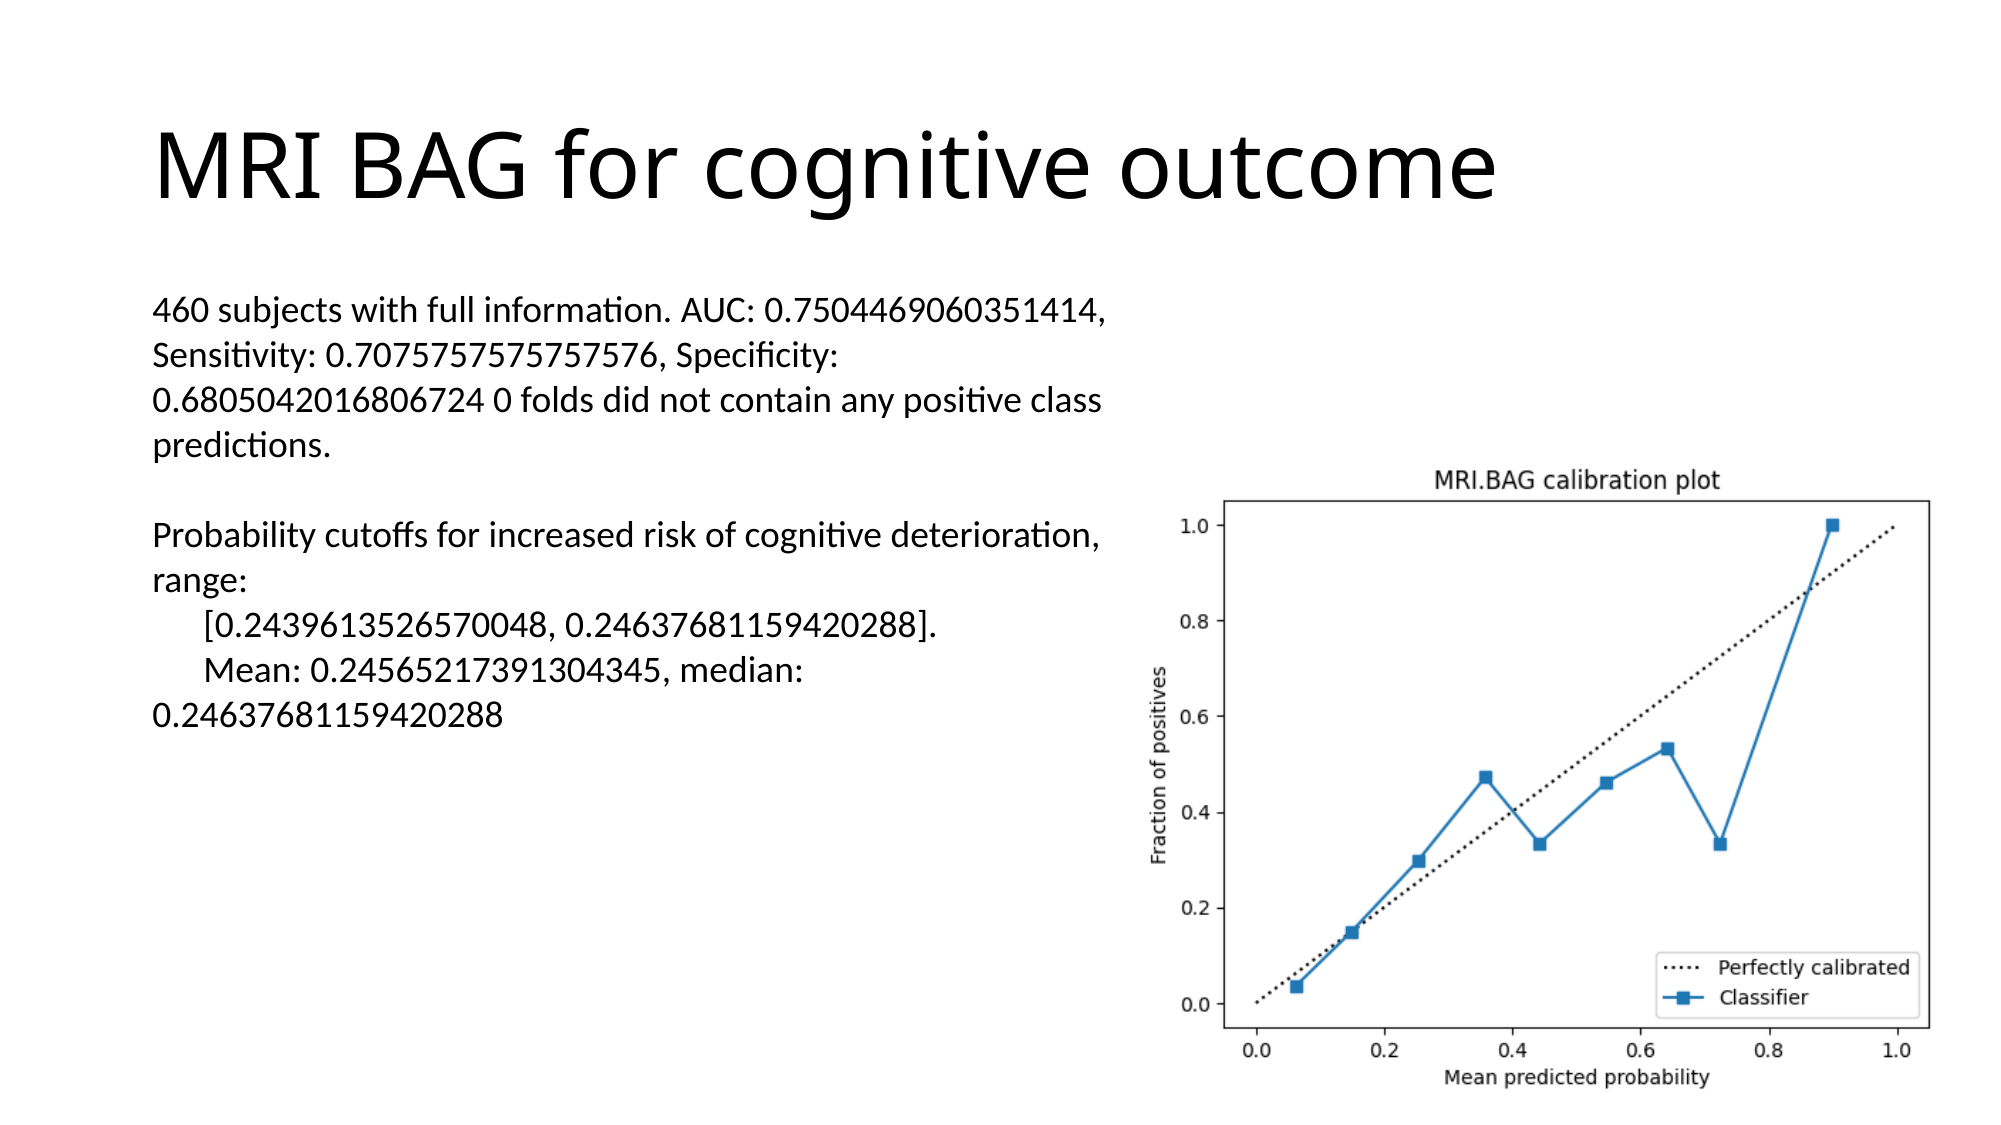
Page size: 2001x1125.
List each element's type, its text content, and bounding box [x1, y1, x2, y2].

text_box 460 subjects with full information. AUC: 0.7504469060351414, Sensitivity: 0.7075757575757576, Specificity: 0.6805042016806724 0 folds did not contain any positive class predictions. Probability cutoffs for increased risk of cognitive deterioration, range: [0.2439613526570048, 0.24637681159420288]. Mean: 0.24565217391304345, median: 0.24637681159420288 [137, 277, 1138, 742]
title MRI BAG for cognitive outcome [137, 59, 1863, 278]
picture [1137, 455, 1943, 1103]
